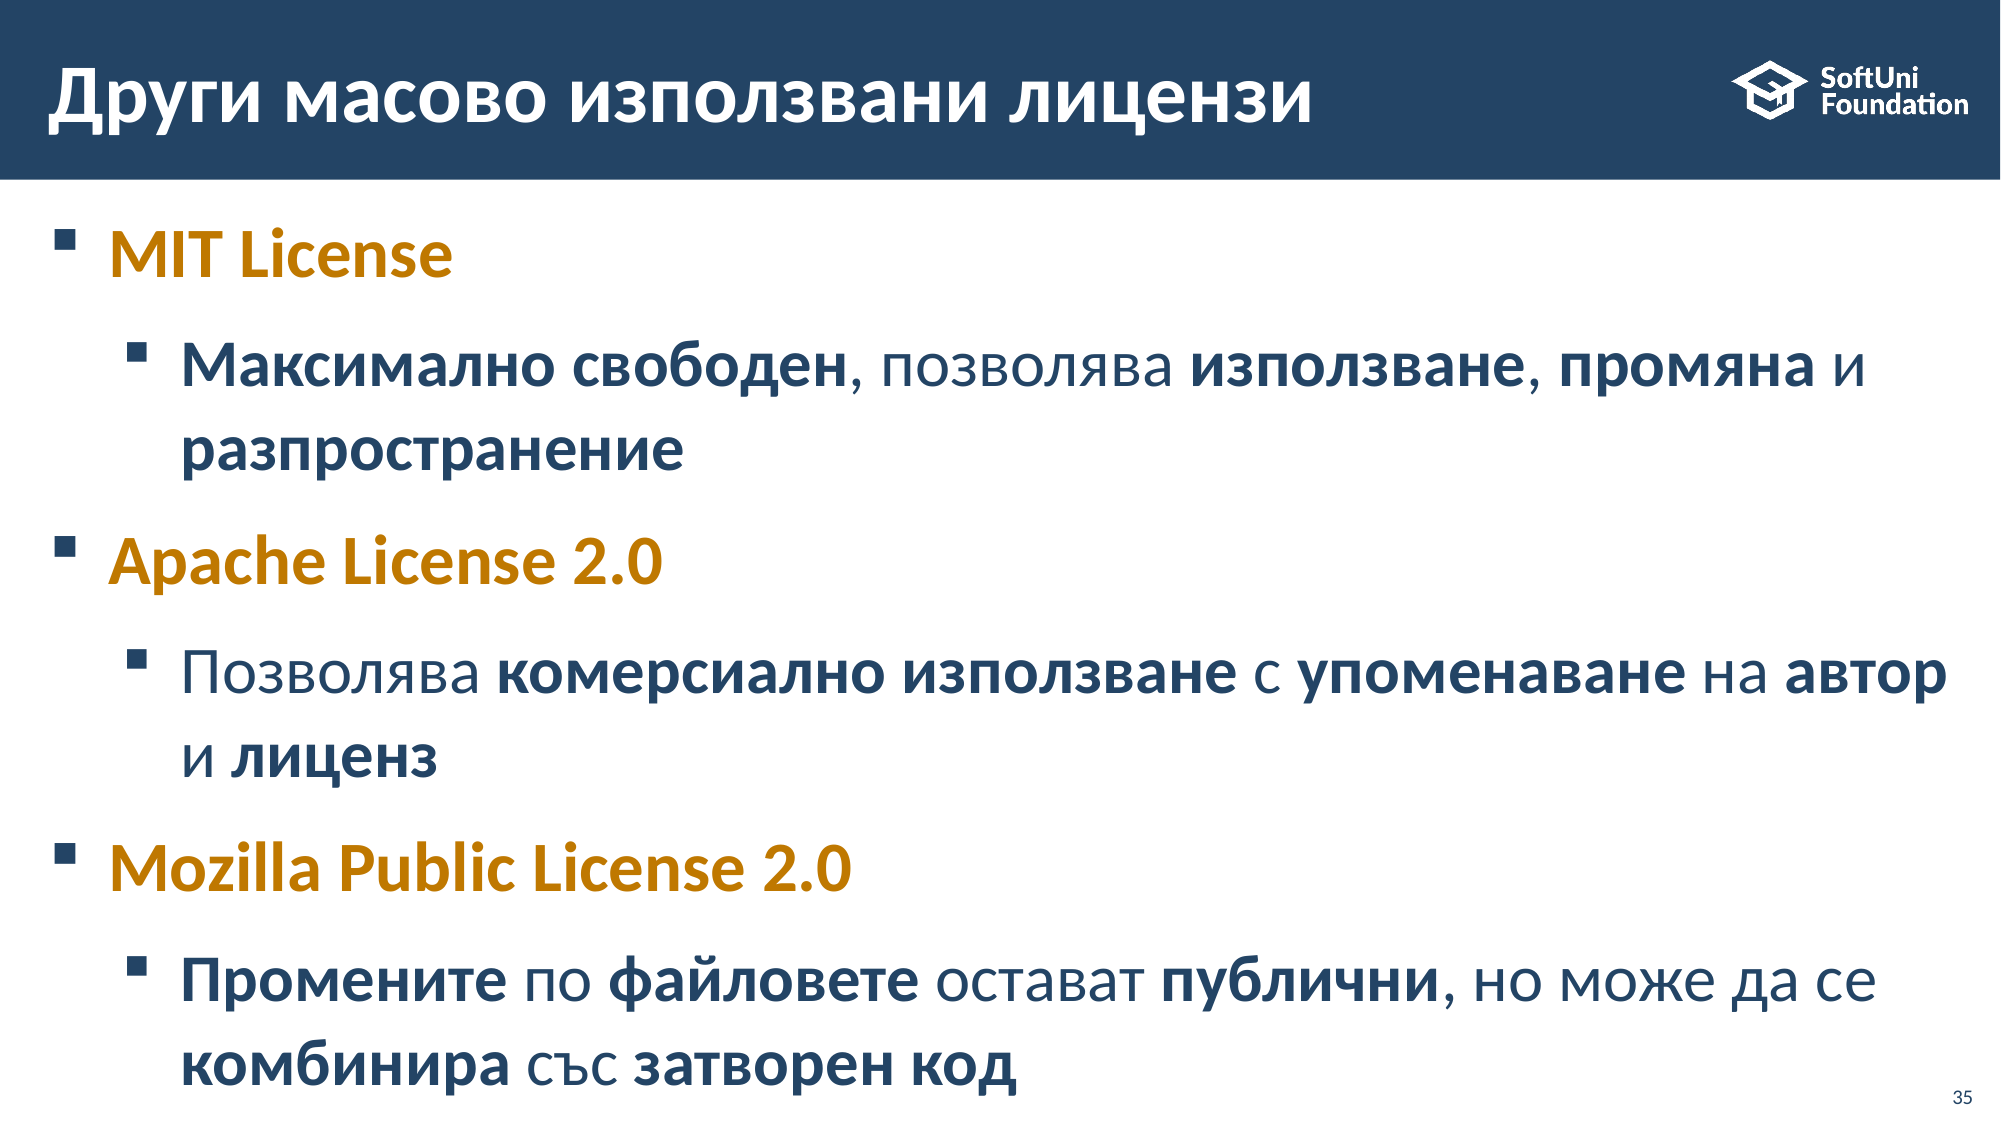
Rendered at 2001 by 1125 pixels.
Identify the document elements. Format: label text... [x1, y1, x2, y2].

list MIT License Максимално свободен, позволява използване, промяна и разпространение Apache License 2.0 Позволява комерсиално използване с упоменаване на автор и лиценз Mozilla Public License 2.0 Промените по файловете остават публични, но може да се комбинира със затворен код [31, 196, 1970, 1104]
title Други масово използвани лицензи [31, 16, 1716, 162]
picture [1731, 60, 1968, 120]
slide_number 35 [1927, 1067, 1989, 1117]
